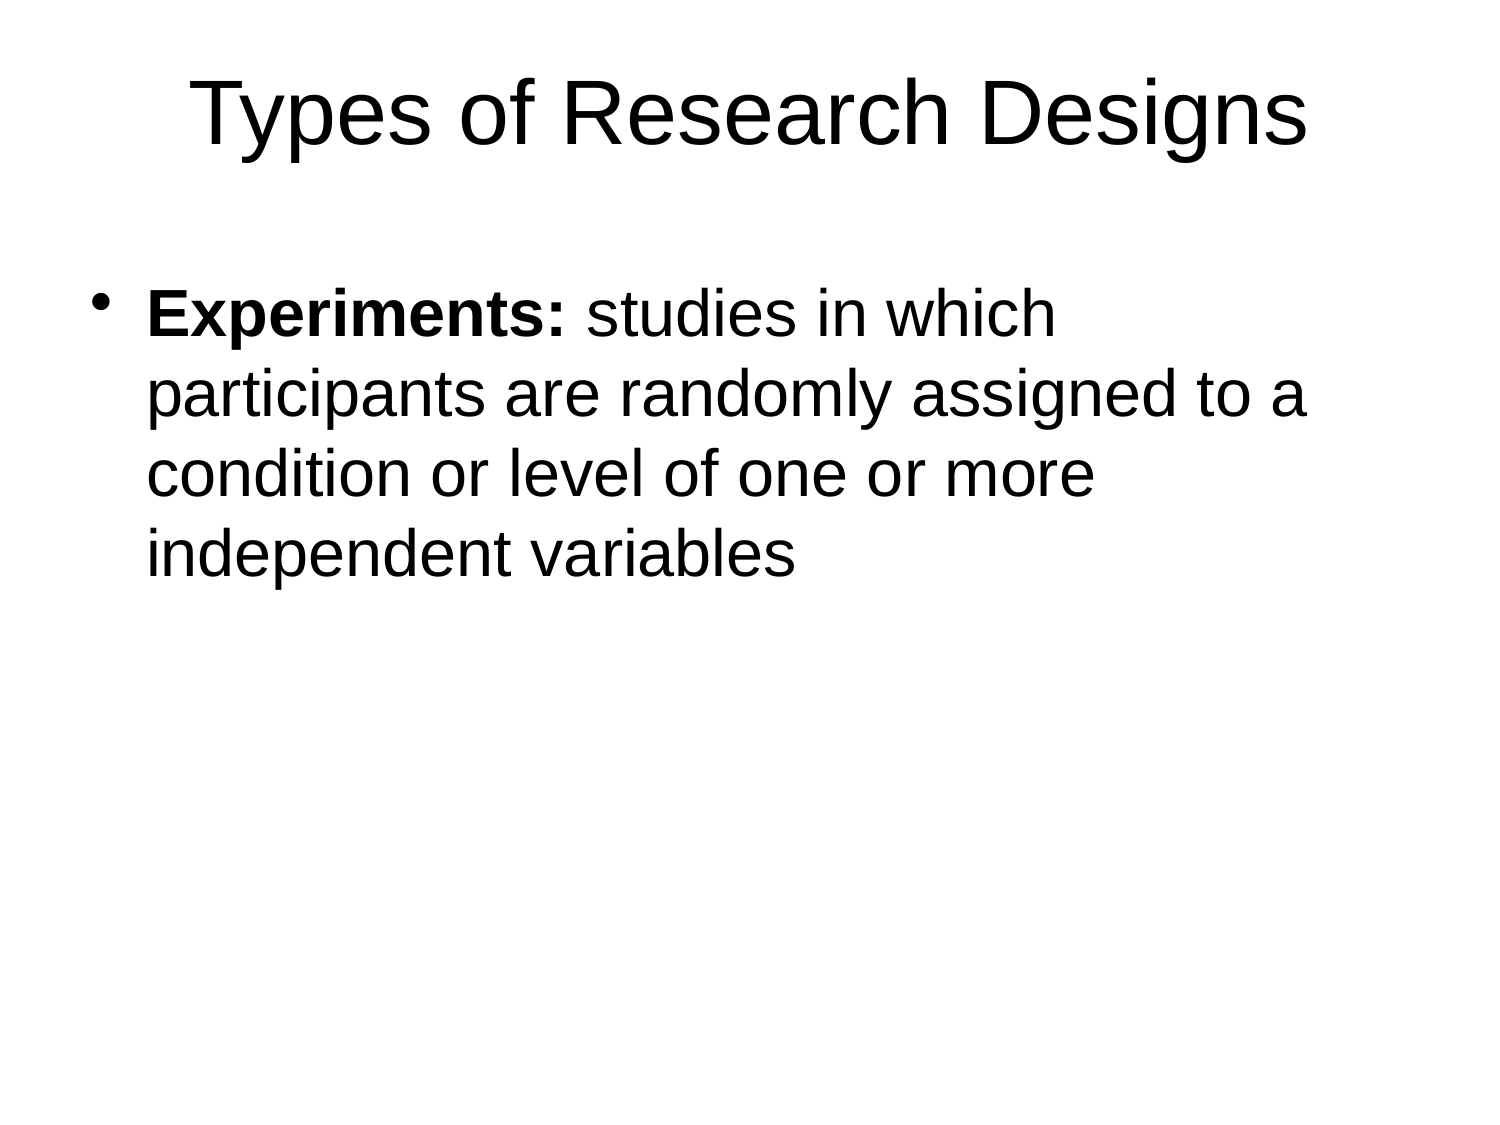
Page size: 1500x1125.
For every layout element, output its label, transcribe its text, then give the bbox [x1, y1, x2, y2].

list Experiments: studies in which participants are randomly assigned to a condition or level of one or more independent variables [75, 262, 1425, 1005]
title Types of Research Designs [75, 45, 1425, 233]
